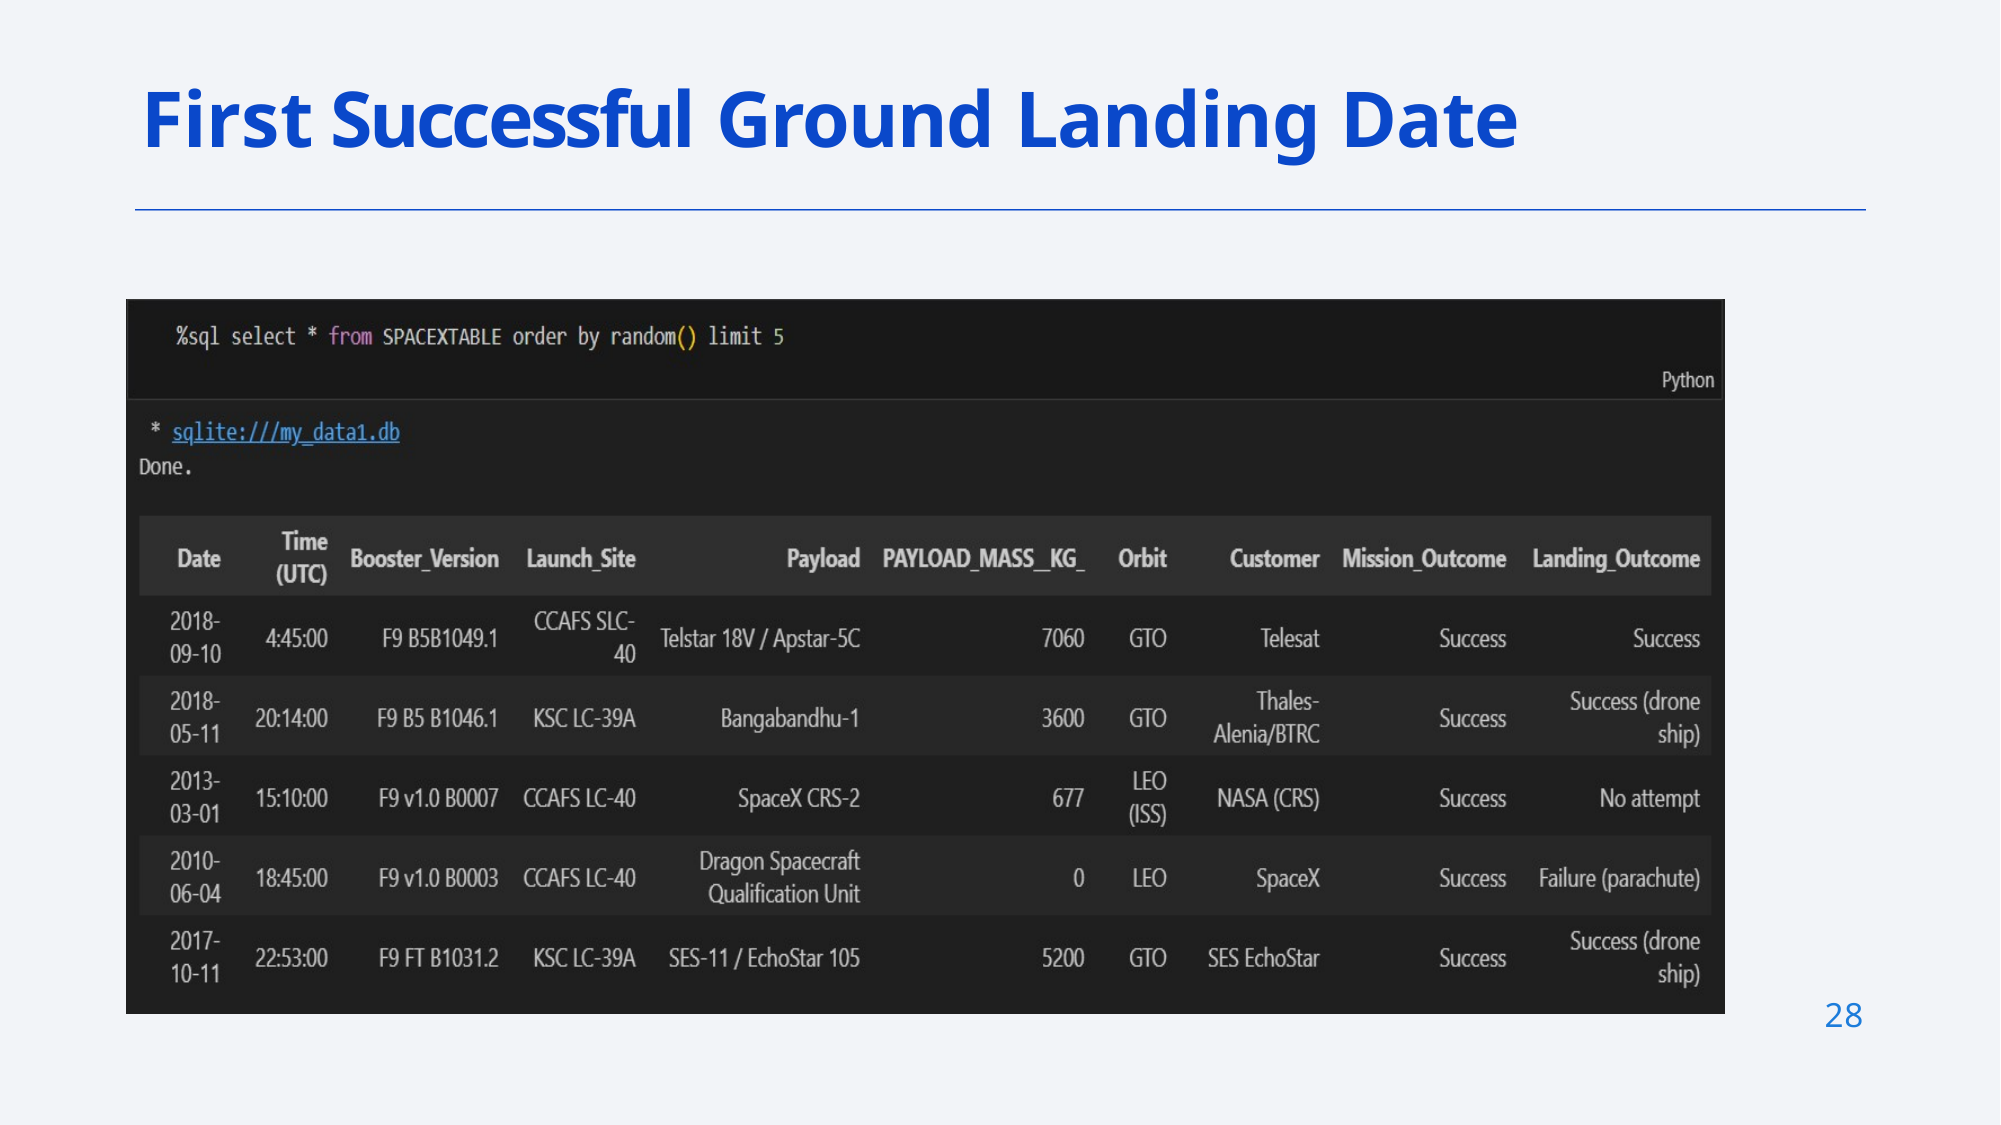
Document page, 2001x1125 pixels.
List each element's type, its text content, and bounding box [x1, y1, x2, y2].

slide_number 28 [1818, 1001, 1873, 1125]
title First Successful Ground Landing Date [139, 68, 1863, 259]
picture [0, 0, 2000, 1125]
